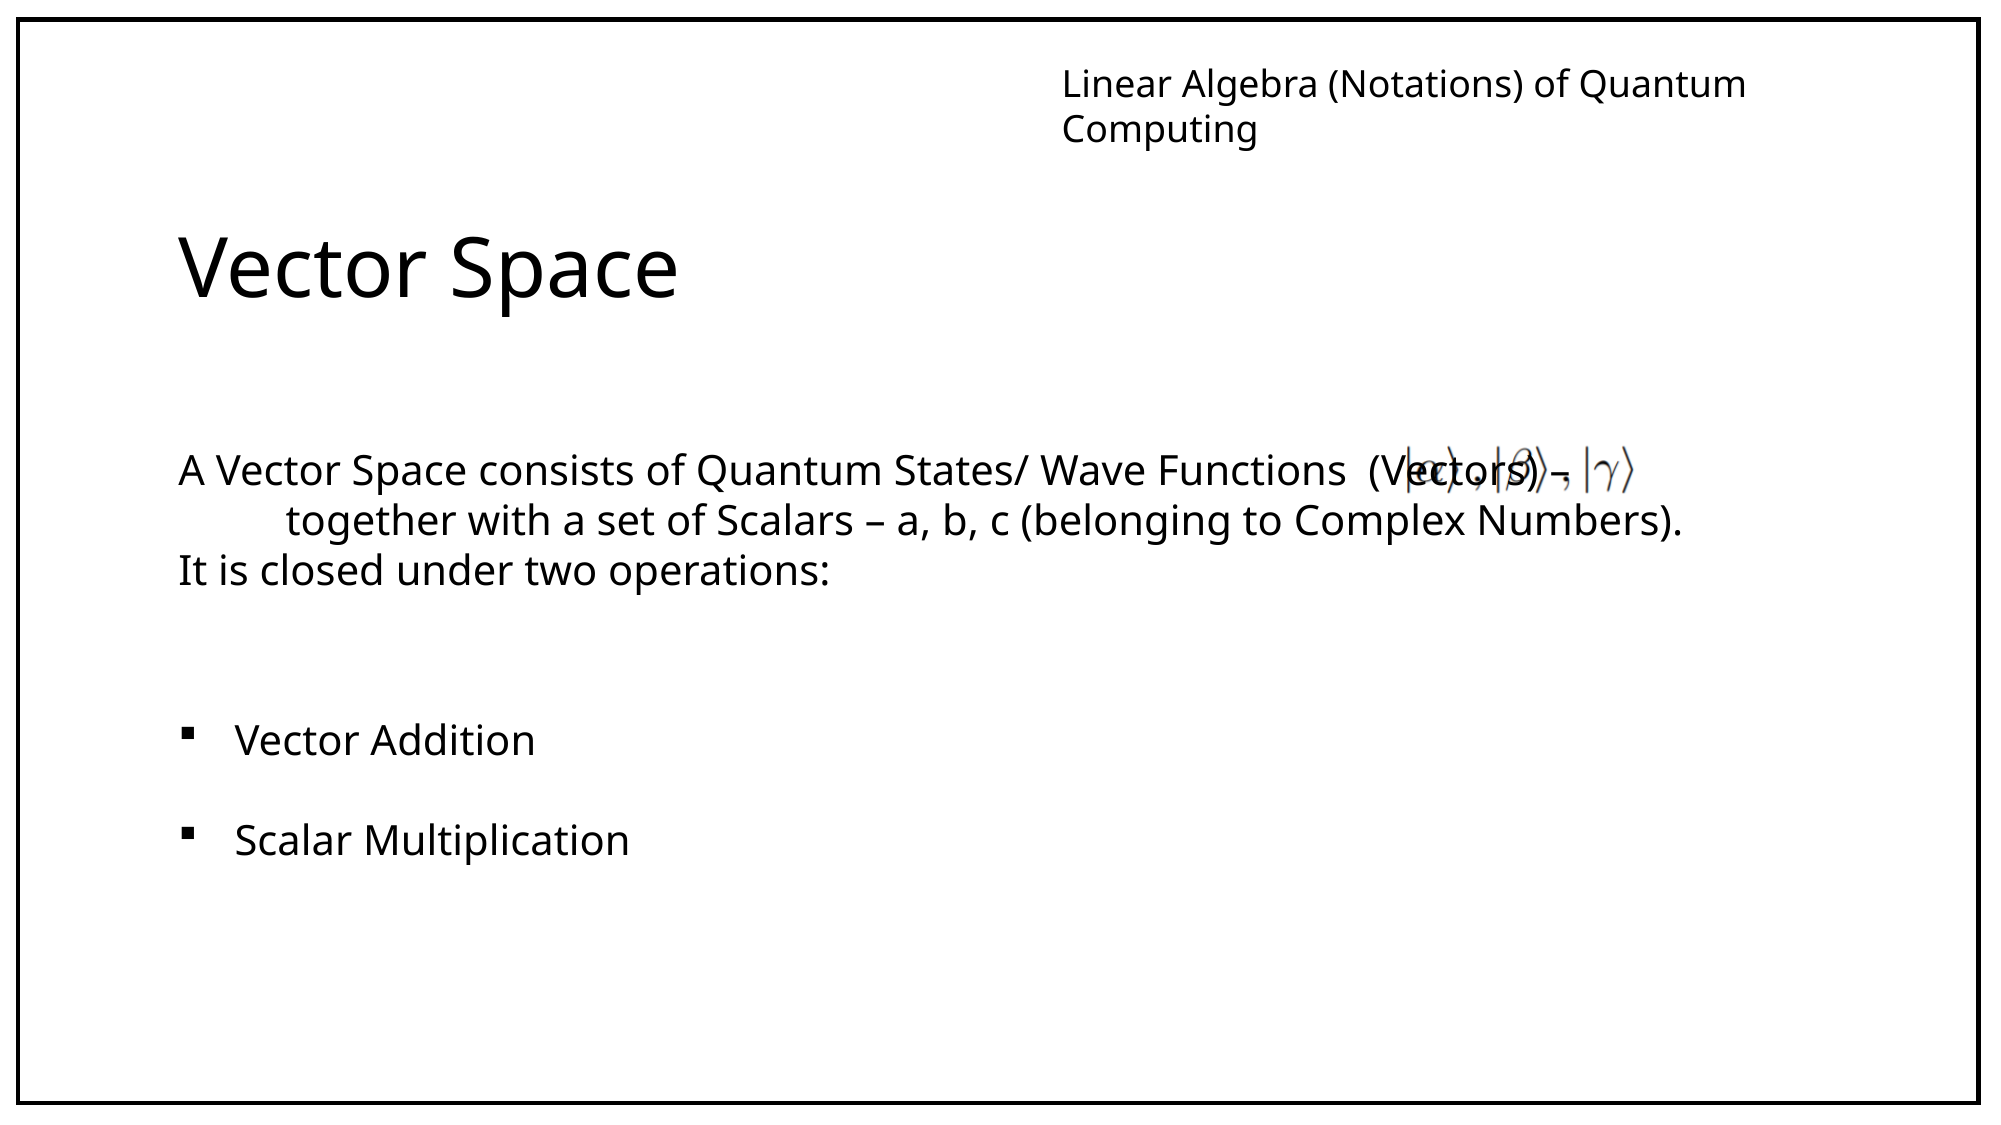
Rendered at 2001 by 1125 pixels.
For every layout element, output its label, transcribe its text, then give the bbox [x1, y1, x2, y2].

text_box Linear Algebra (Notations) of Quantum Computing [1046, 52, 1954, 158]
text_box A Vector Space consists of Quantum States/ Wave Functions (Vectors) – together with a set of Scalars – a, b, c (belonging to Complex Numbers). It is closed under two operations: Vector Addition Scalar Multiplication [163, 436, 1710, 872]
text_box [17, 19, 1980, 1104]
picture [1403, 436, 1637, 497]
